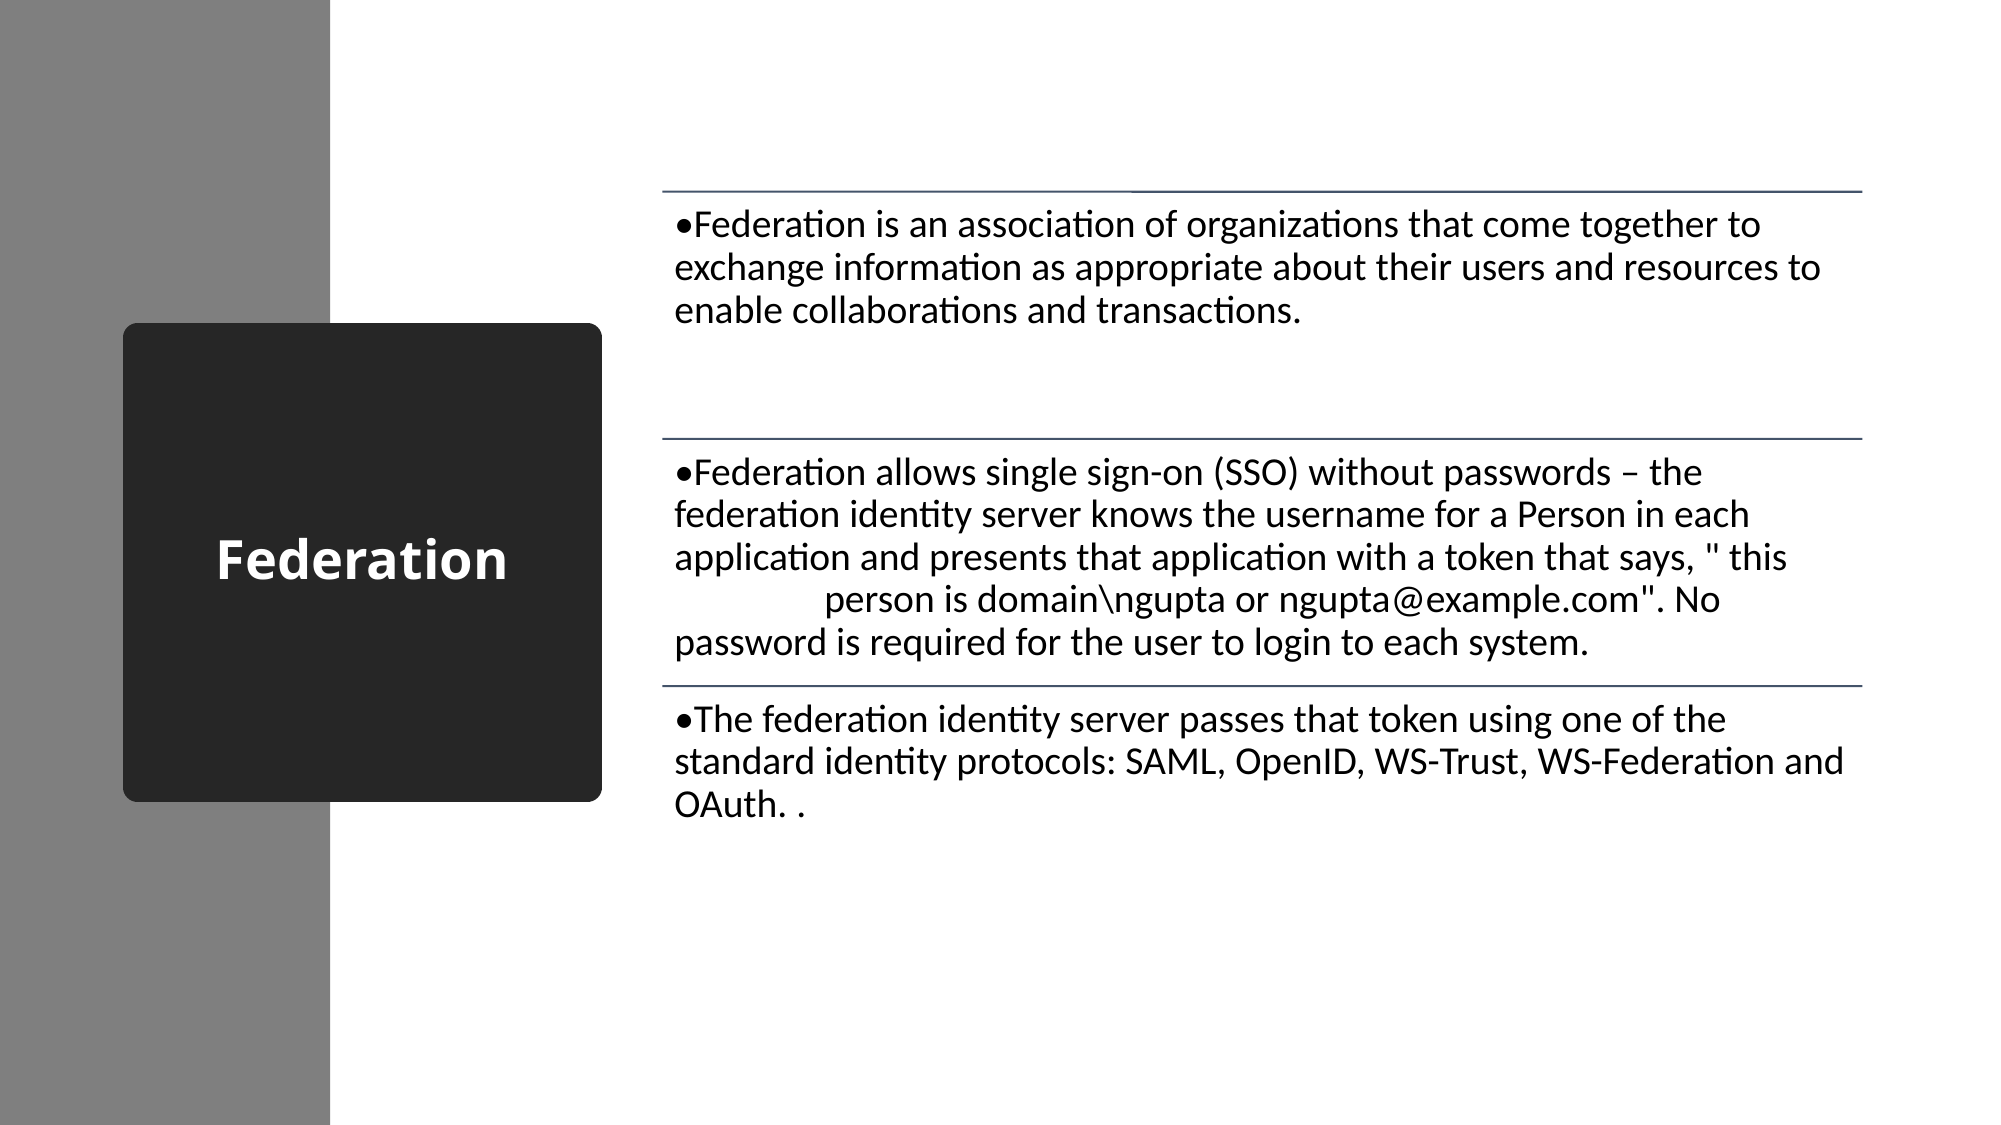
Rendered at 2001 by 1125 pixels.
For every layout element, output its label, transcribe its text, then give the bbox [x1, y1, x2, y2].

title Federation [137, 337, 588, 788]
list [662, 191, 1863, 934]
text_box [0, 0, 331, 1125]
